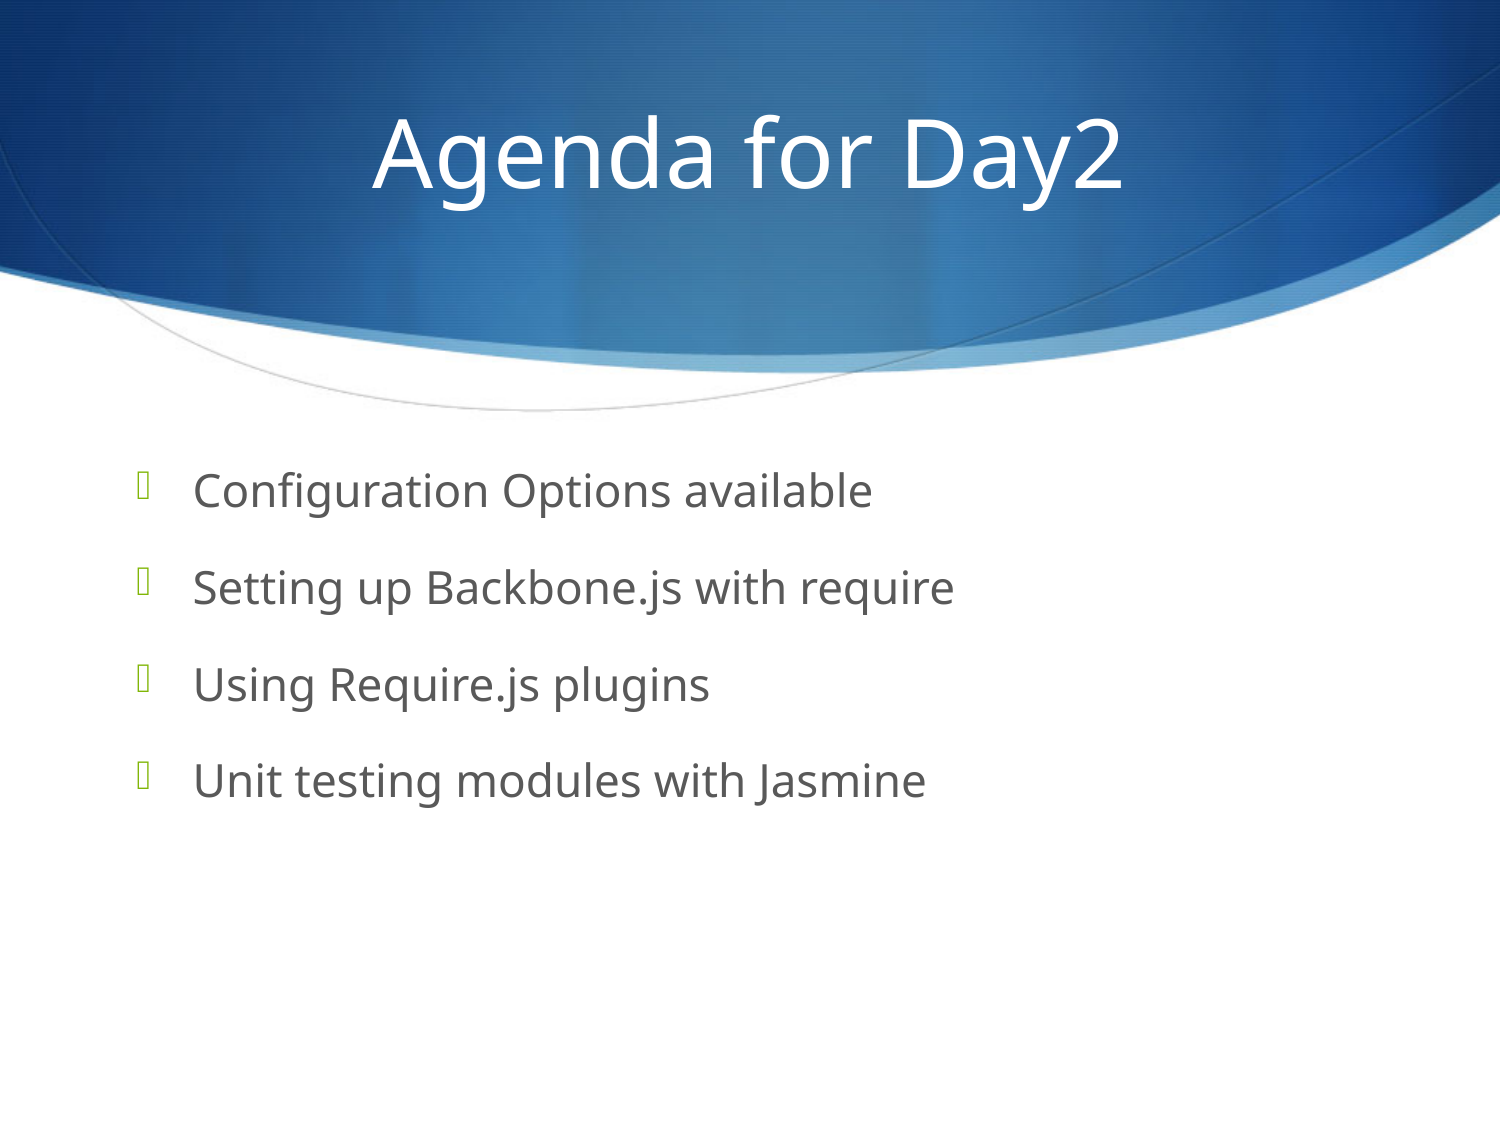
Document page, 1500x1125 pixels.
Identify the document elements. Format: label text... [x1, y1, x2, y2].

title Agenda for Day2 [75, 56, 1425, 245]
list Configuration Options available Setting up Backbone.js with require Using Require.js plugins Unit testing modules with Jasmine [121, 454, 1379, 991]
picture [0, 0, 1500, 1125]
